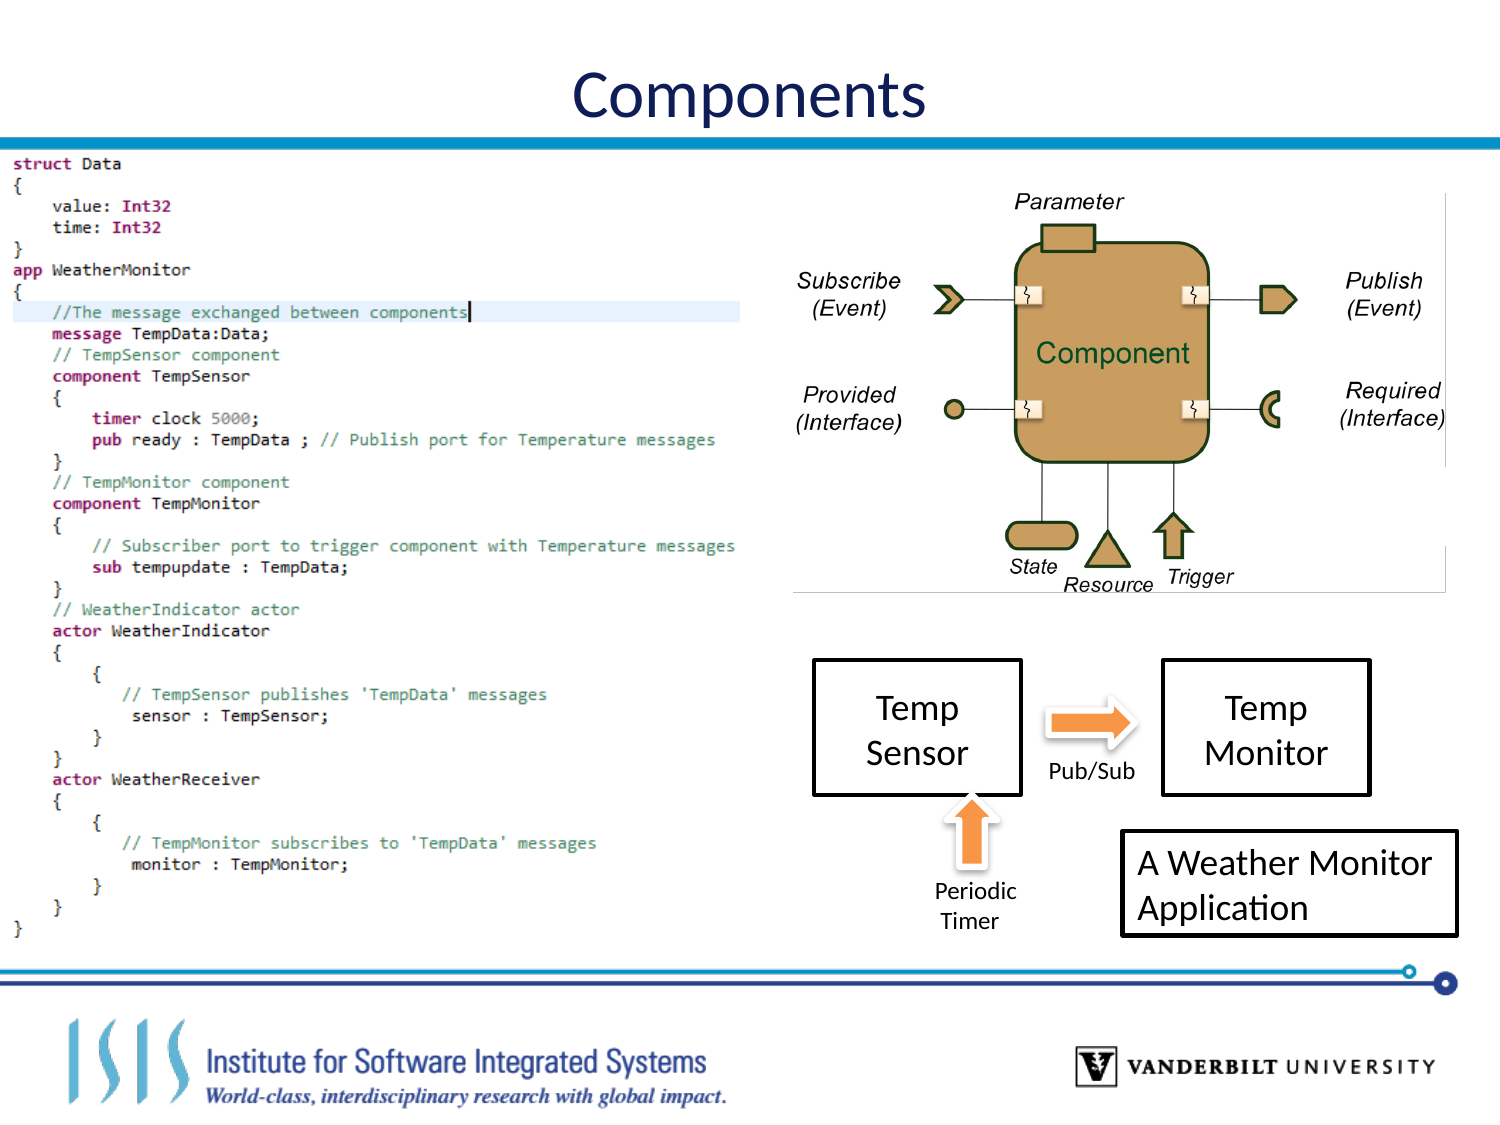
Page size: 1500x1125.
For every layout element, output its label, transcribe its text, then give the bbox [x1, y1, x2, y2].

picture [13, 154, 741, 955]
text_box [943, 791, 1001, 866]
text_box Pub/Sub [1033, 747, 1151, 792]
text_box Periodic Timer [920, 866, 1032, 942]
text_box Temp Sensor [812, 658, 1023, 797]
title Components [75, 26, 1425, 155]
text_box Temp Monitor [1161, 658, 1372, 797]
text_box [1045, 695, 1139, 747]
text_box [792, 191, 1447, 593]
text_box A Weather Monitor Application [1120, 829, 1459, 938]
